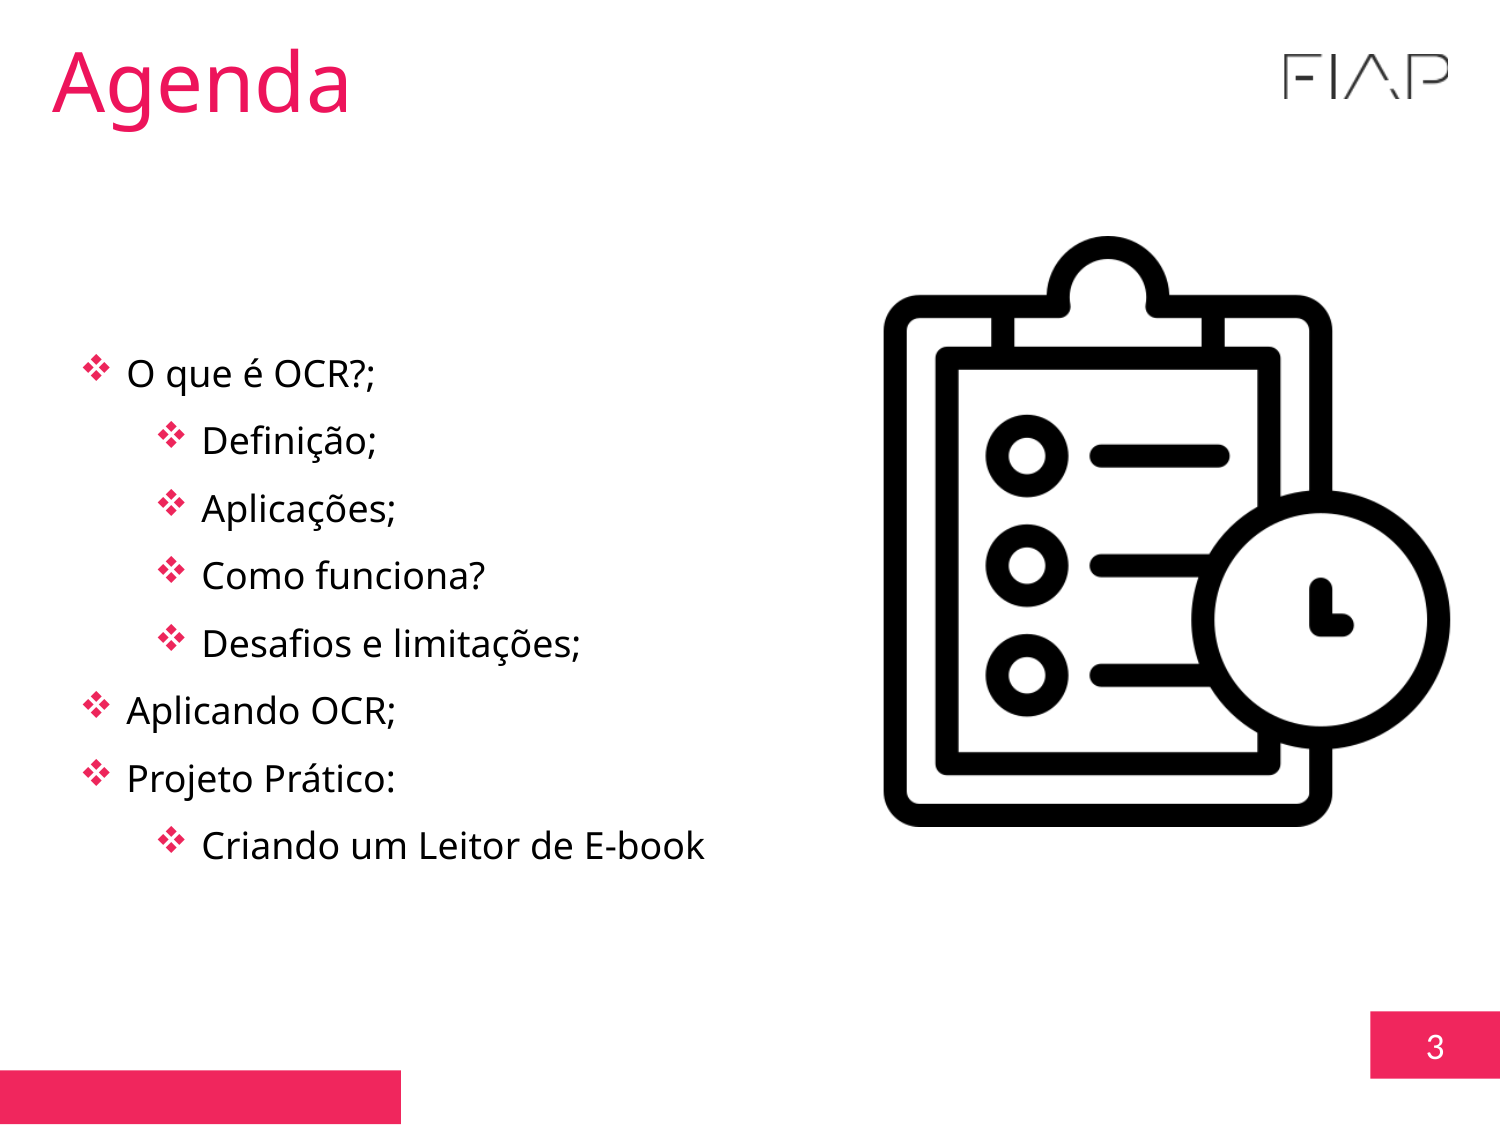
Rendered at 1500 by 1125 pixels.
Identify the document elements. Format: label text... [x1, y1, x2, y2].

text_box O que é OCR?; Definição; Aplicações; Como funciona? Desafios e limitações; Aplicando OCR; Projeto Prático: Criando um Leitor de E-book [64, 319, 967, 875]
text_box Agenda [37, 21, 1075, 137]
picture [871, 236, 1463, 827]
